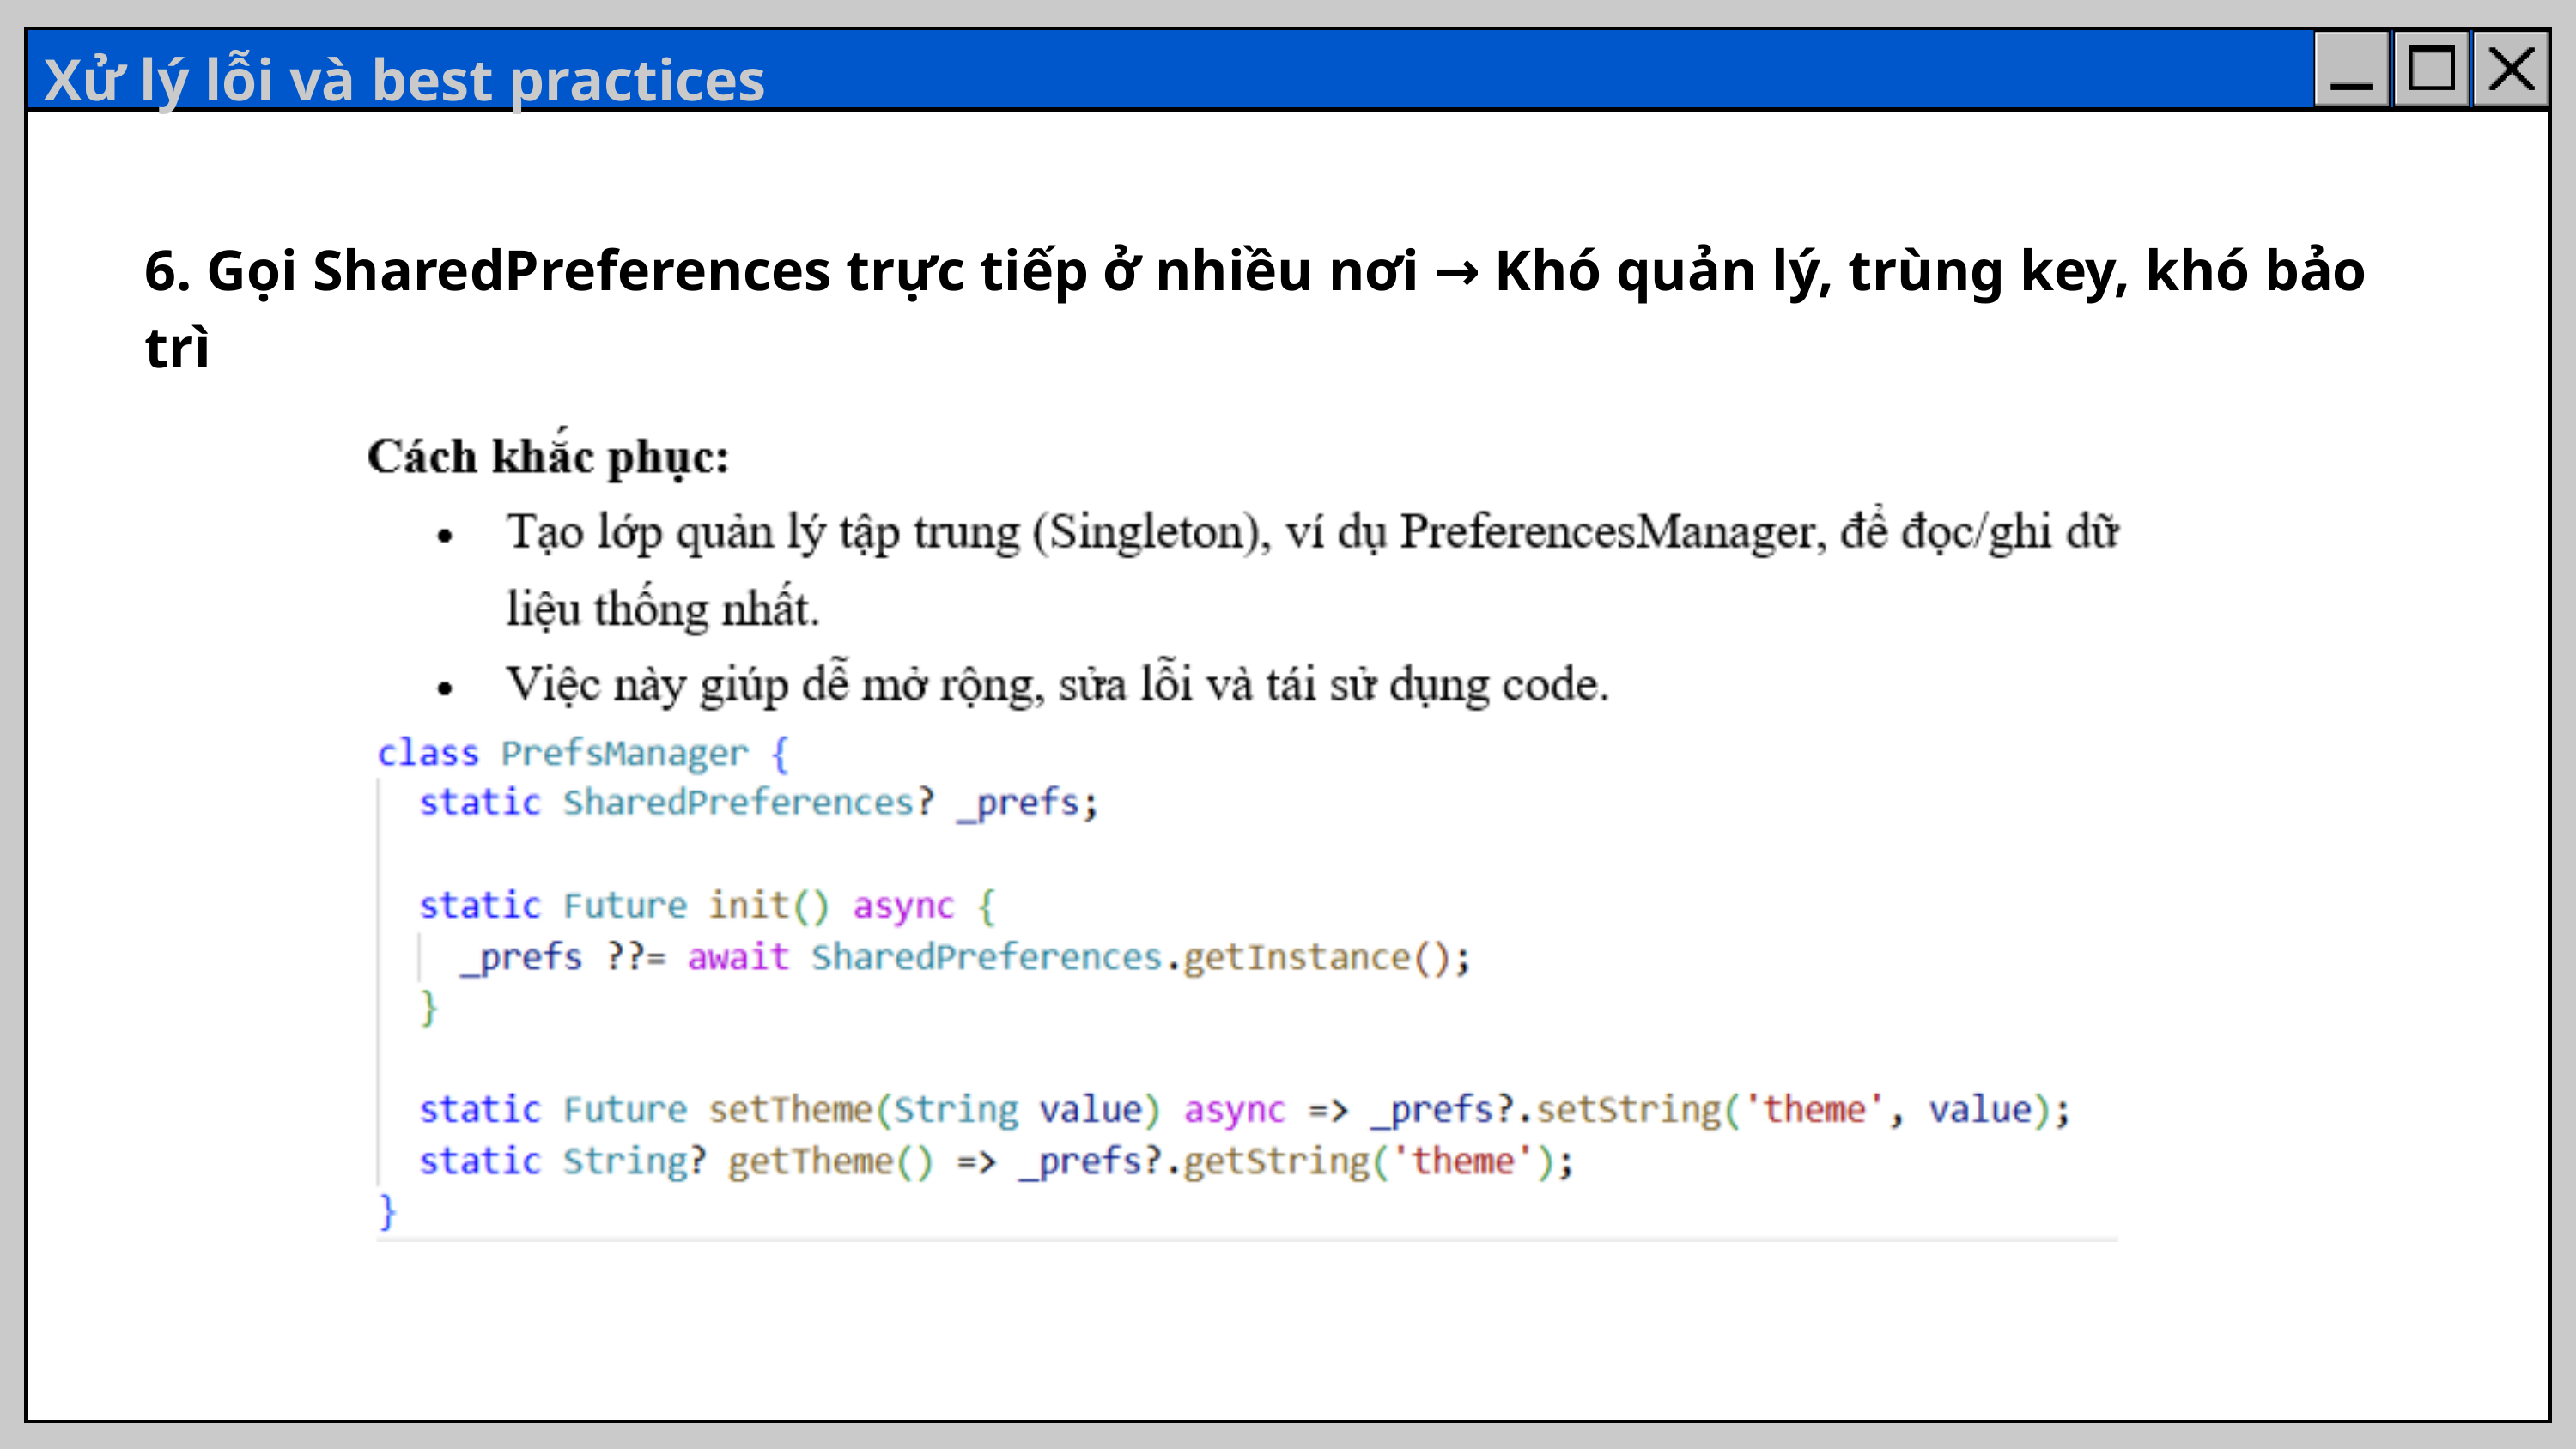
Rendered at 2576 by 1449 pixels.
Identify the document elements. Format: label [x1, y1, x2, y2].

text_box [26, 108, 2550, 1422]
text_box [26, 27, 2550, 108]
